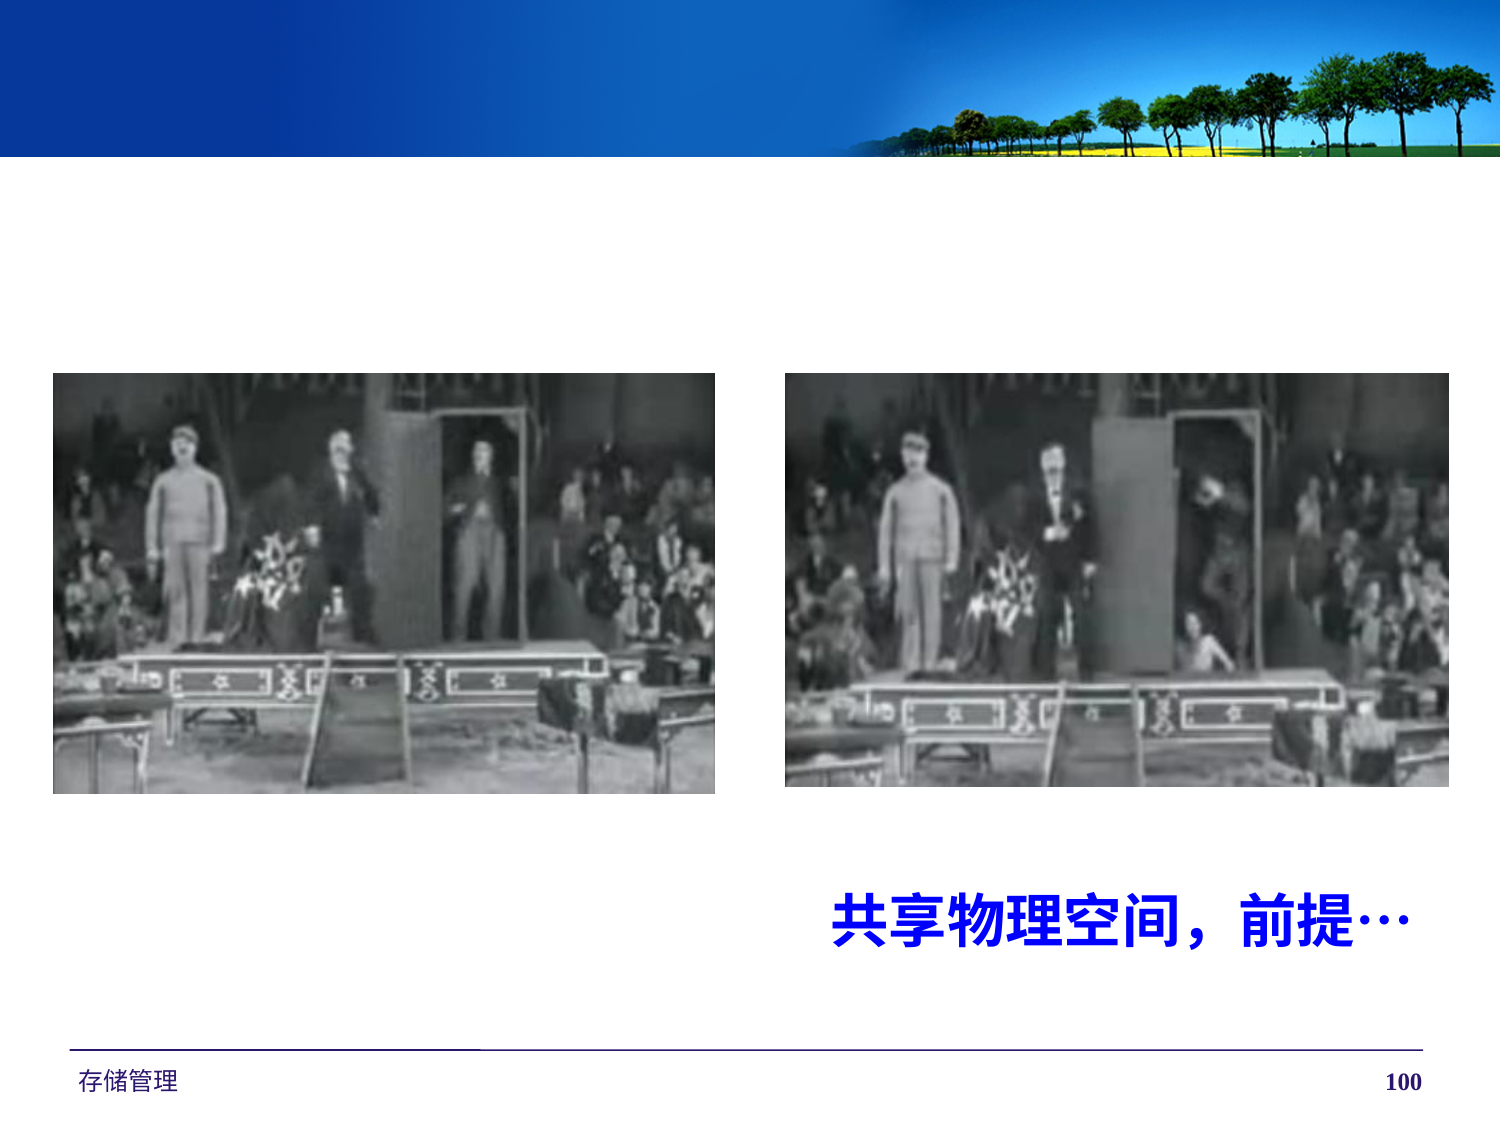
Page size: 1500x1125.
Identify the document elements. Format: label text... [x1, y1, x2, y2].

picture [785, 373, 1449, 788]
slide_number 存储管理 [63, 1057, 414, 1095]
text_box 共享物理空间，前提… [816, 876, 1429, 962]
picture [0, 0, 1500, 157]
picture [52, 373, 715, 794]
footer 100 [962, 1057, 1438, 1095]
